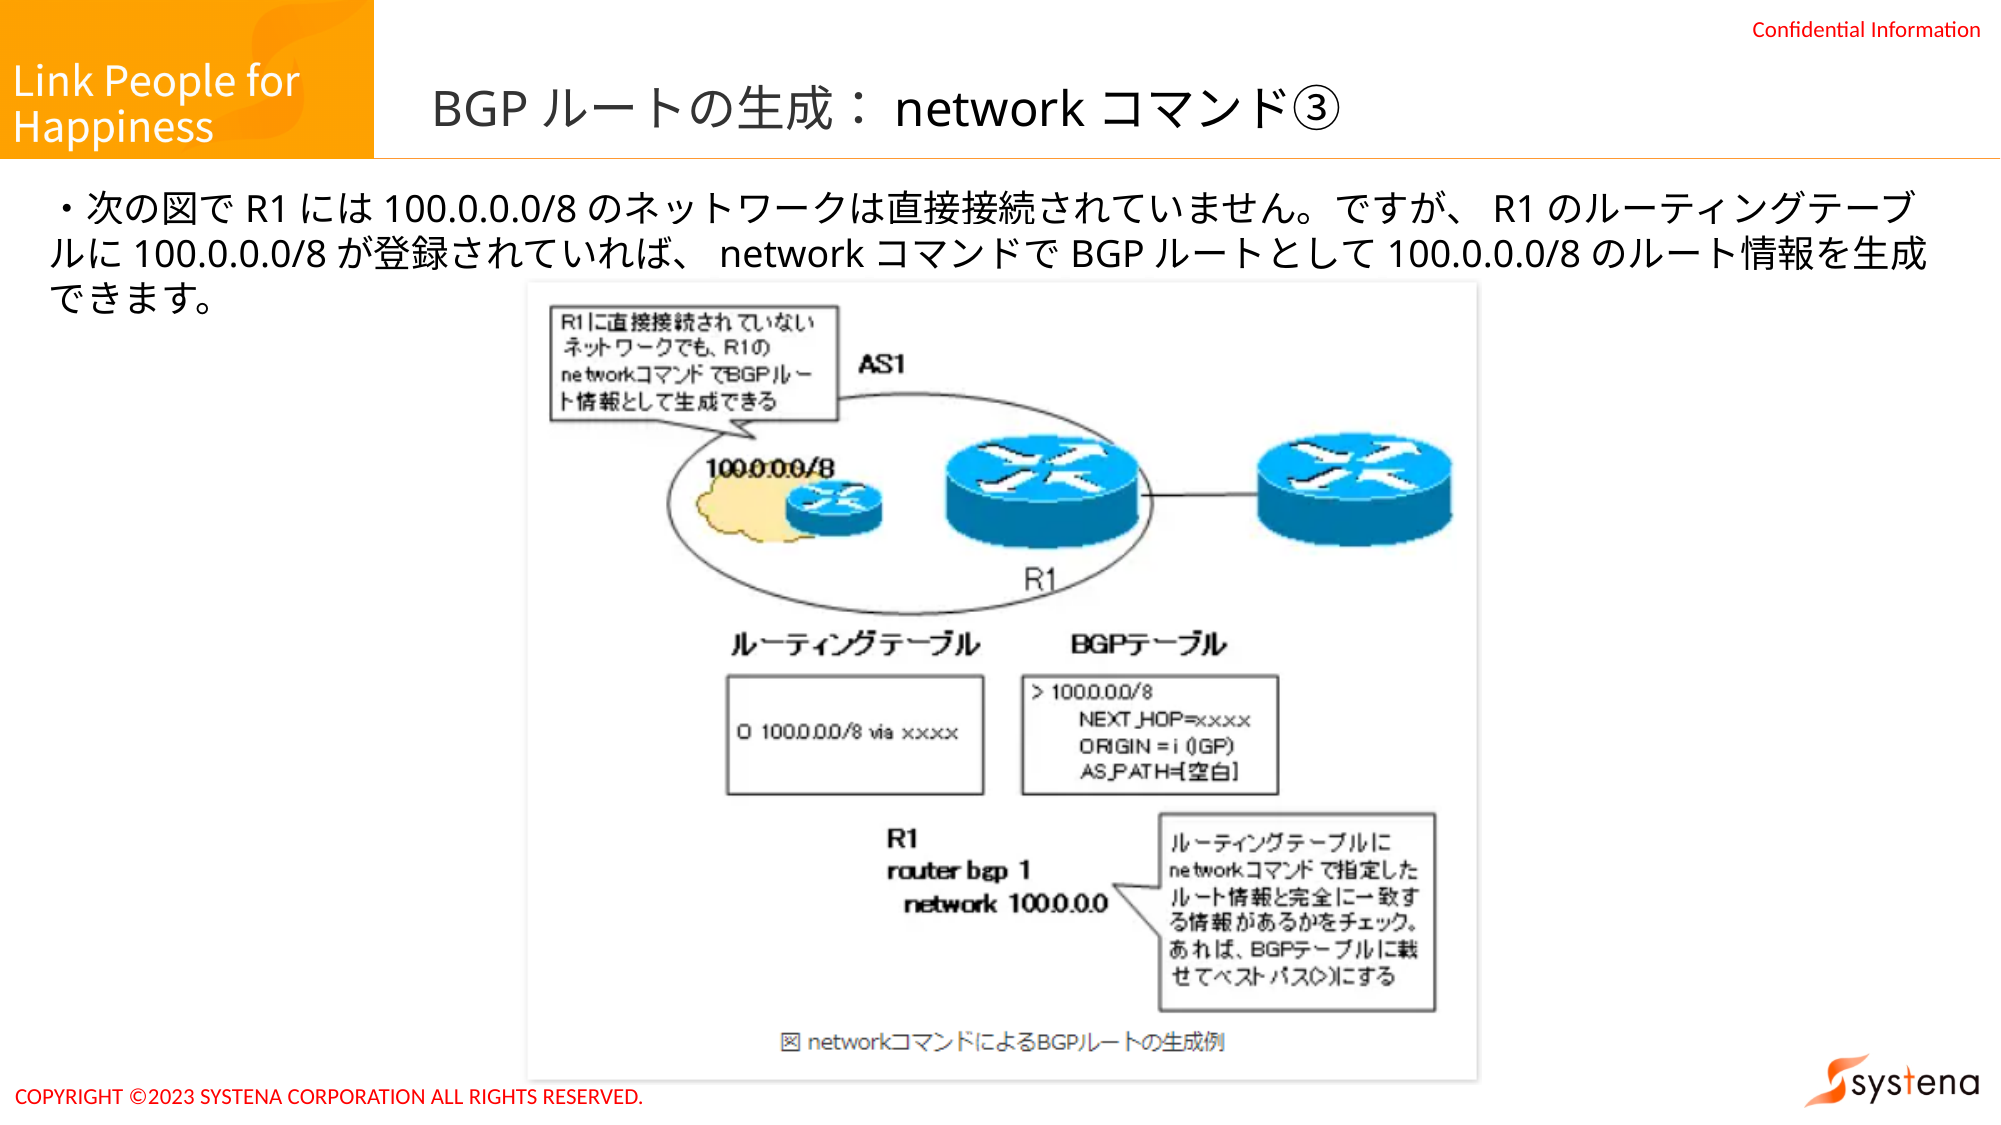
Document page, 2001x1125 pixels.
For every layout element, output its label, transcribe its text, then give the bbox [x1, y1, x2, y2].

picture [518, 270, 1482, 1085]
picture [1804, 1049, 1981, 1108]
text_box ・次の図でR1には100.0.0.0/8のネットワークは直接接続されていません。ですが、R1のルーティングテーブルに100.0.0.0/8が登録されていれば、networkコマンドでBGPルートとして100.0.0.0/8のルート情報を生成できます。 [33, 169, 1967, 335]
title BGPルートの生成：networkコマンド③ [388, 28, 1916, 145]
picture [0, 0, 374, 159]
